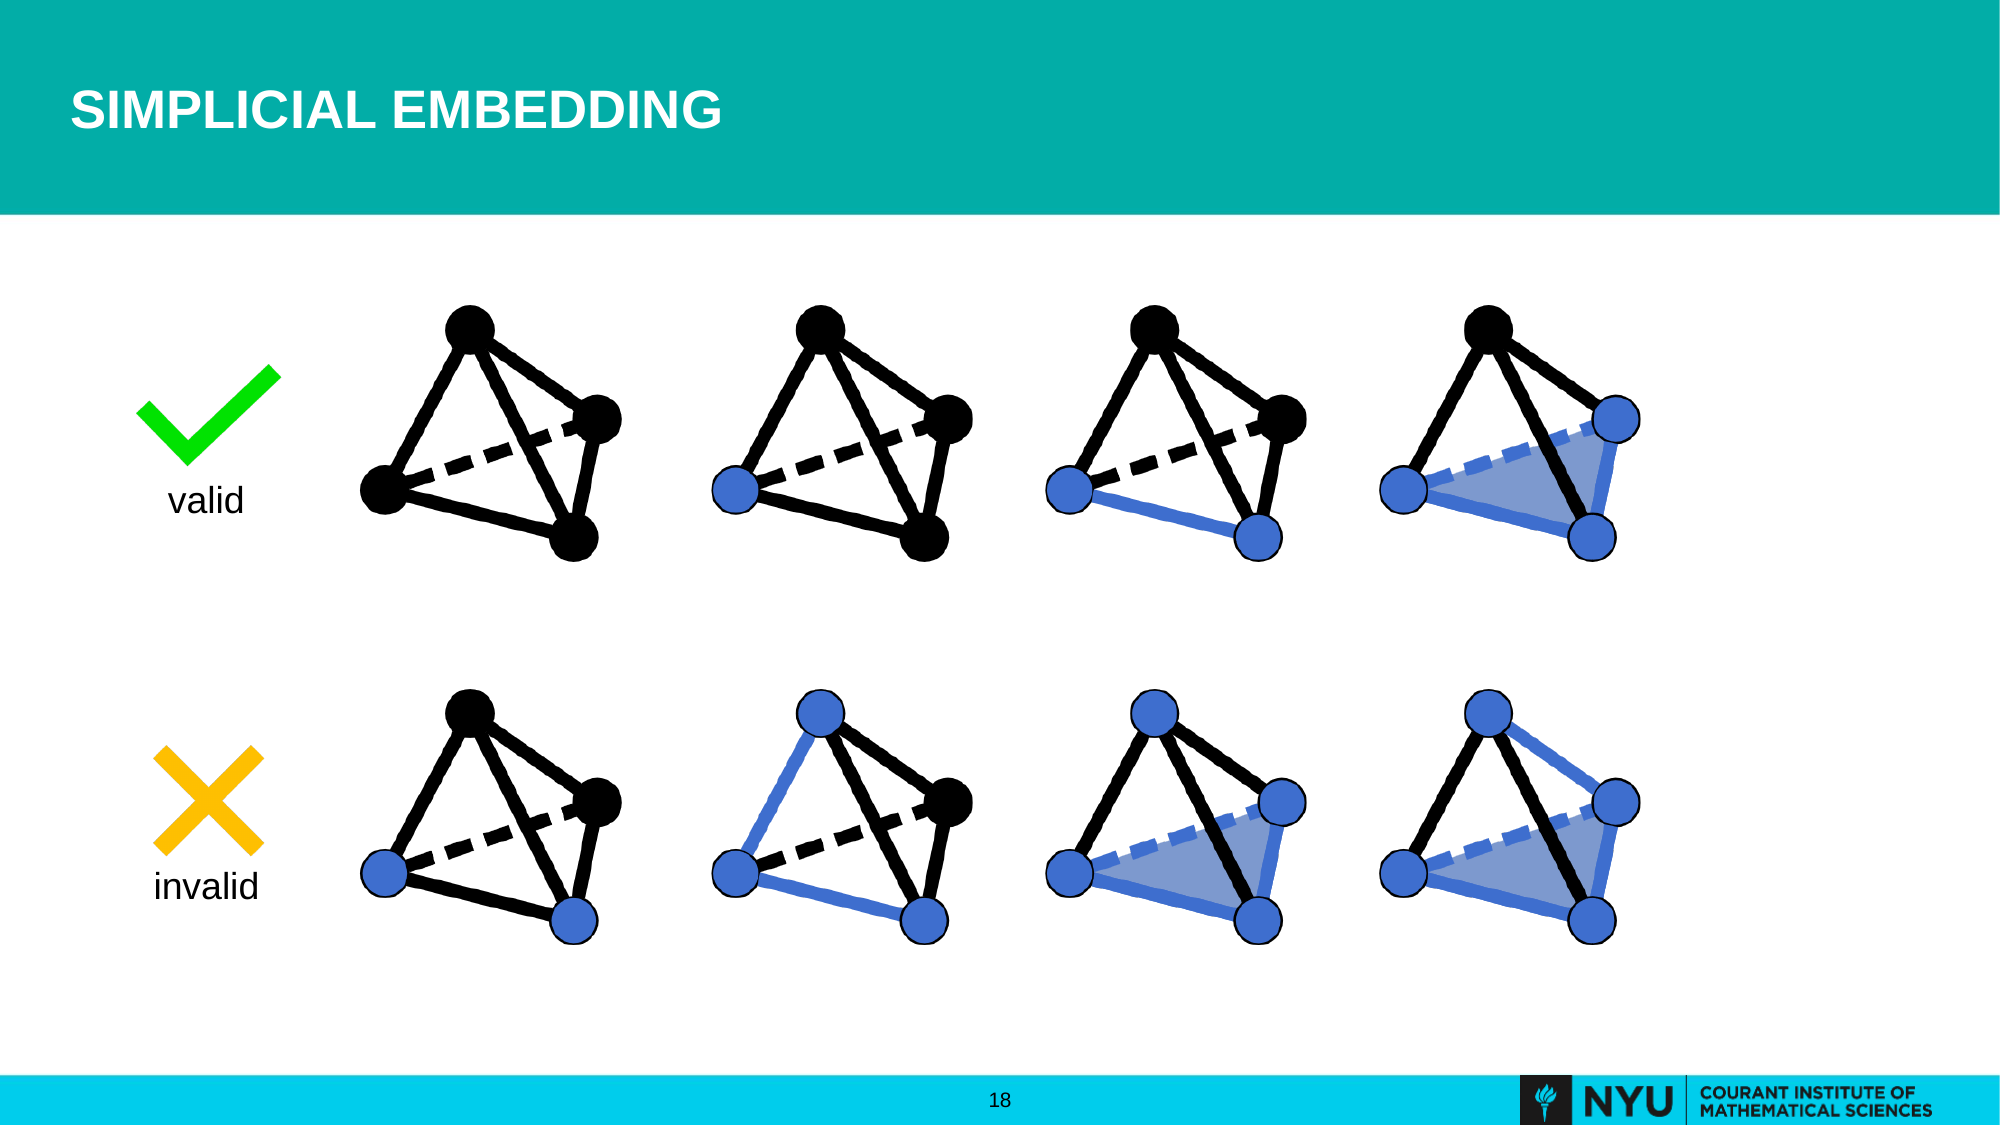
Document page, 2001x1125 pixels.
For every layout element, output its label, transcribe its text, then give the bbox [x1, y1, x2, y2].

title Simplicial Embedding [70, 0, 1392, 214]
text_box invalid [133, 876, 284, 915]
picture [0, 0, 2000, 1125]
slide_number 18 [774, 1073, 1225, 1125]
text_box valid [157, 490, 260, 529]
